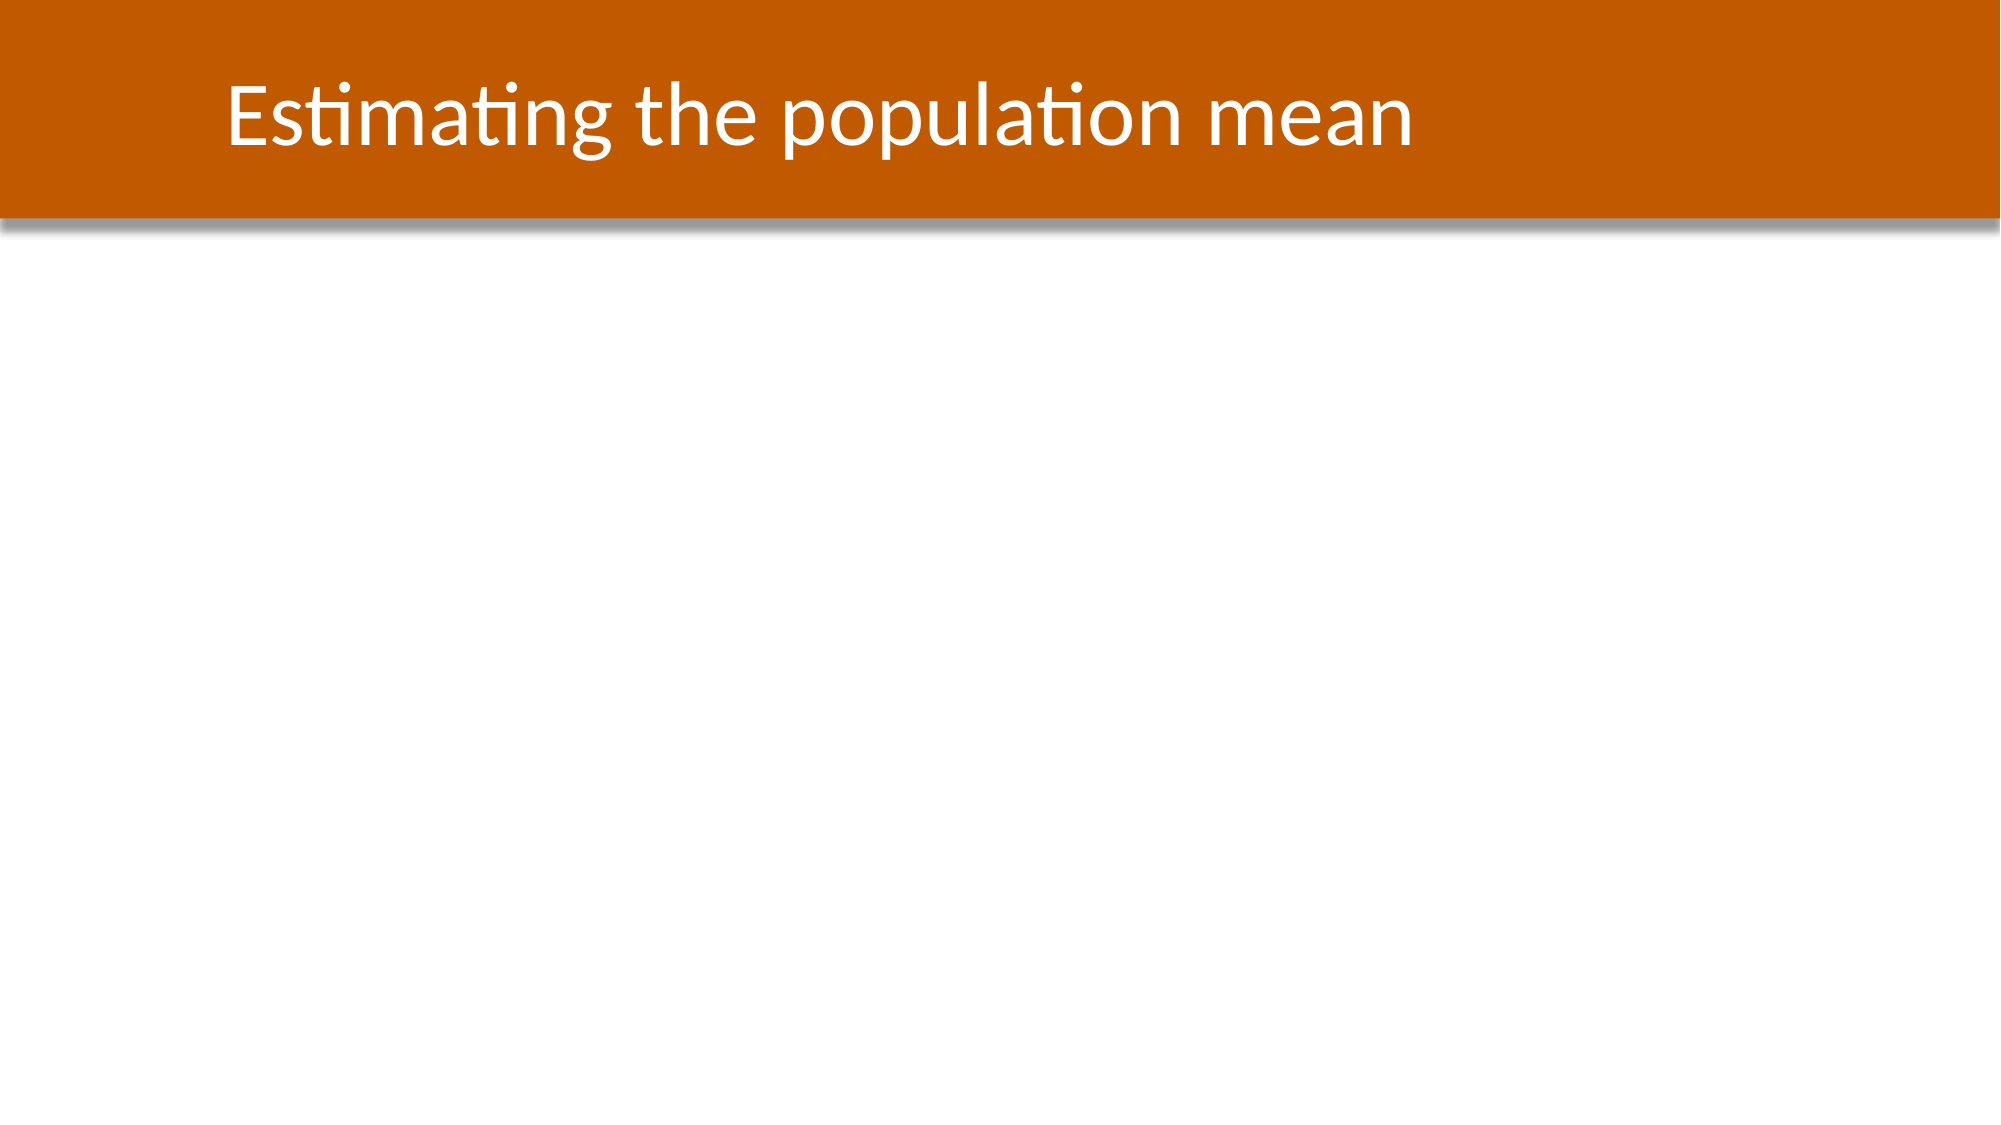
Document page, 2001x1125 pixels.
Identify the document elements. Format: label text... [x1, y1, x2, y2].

text_box Estimating the population mean [210, 17, 2000, 201]
text_box [0, 0, 2000, 219]
